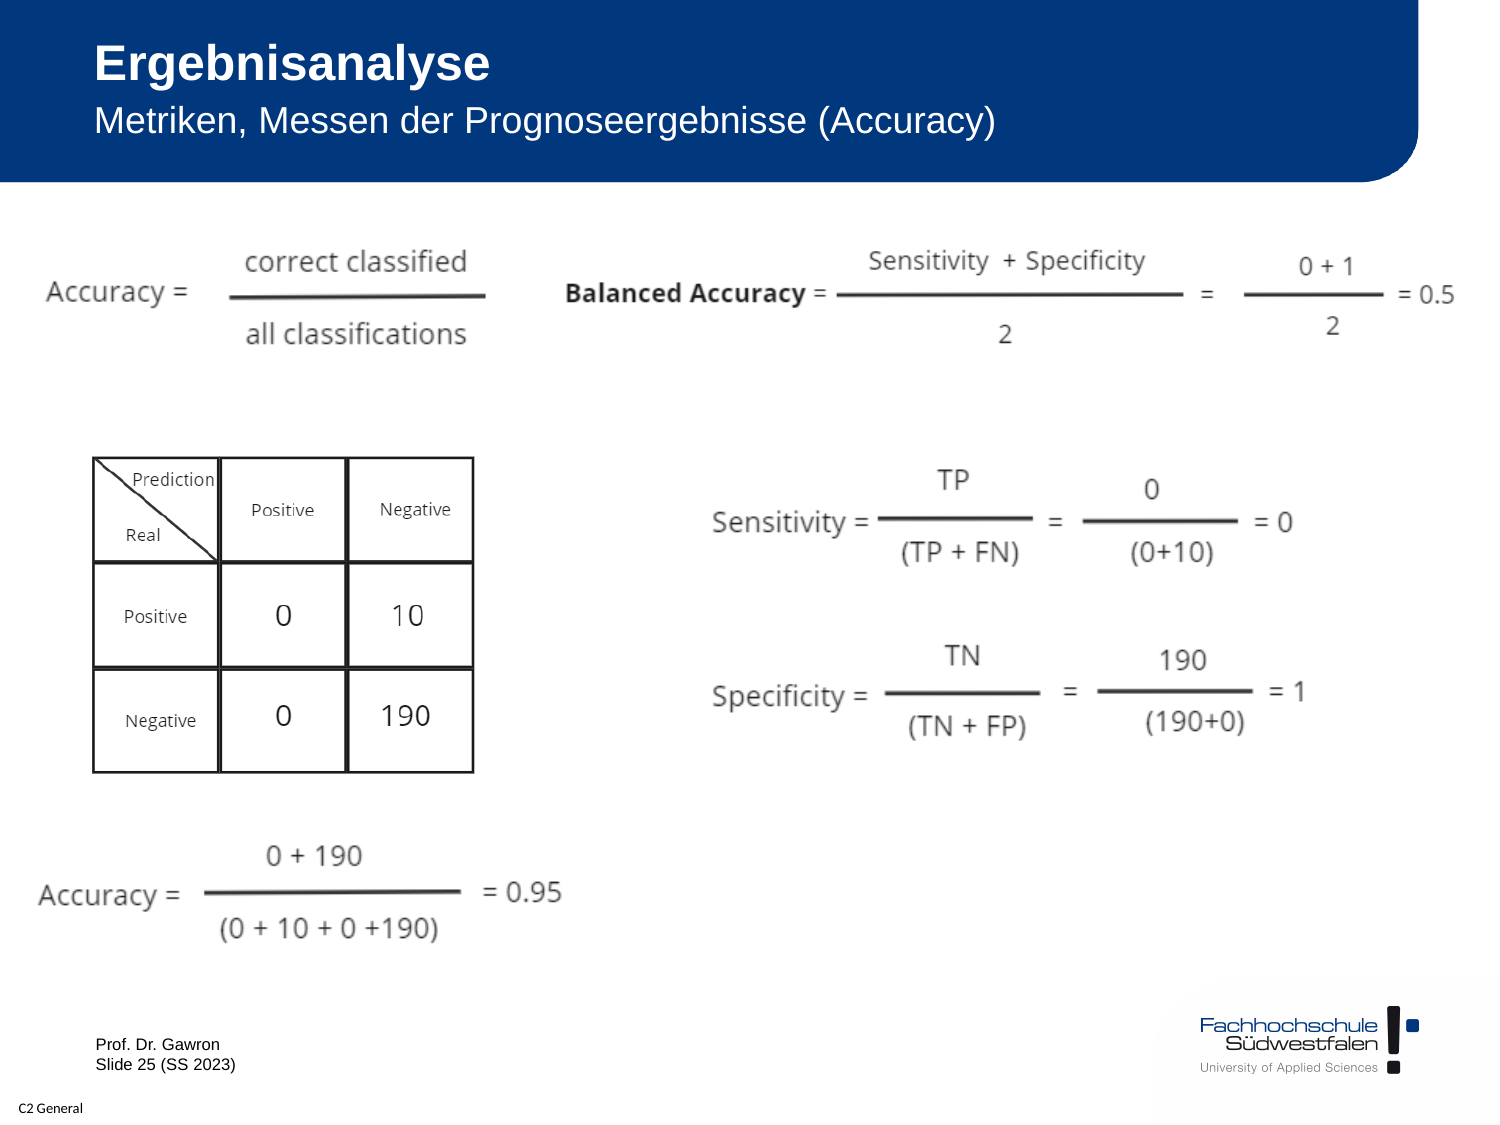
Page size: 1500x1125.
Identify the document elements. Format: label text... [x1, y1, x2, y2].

picture [81, 449, 485, 784]
picture [558, 243, 1464, 350]
picture [29, 830, 568, 960]
picture [0, 0, 1419, 183]
picture [1152, 976, 1500, 1125]
picture [29, 238, 500, 357]
title Ergebnisanalyse [93, 30, 1417, 91]
picture [684, 440, 1337, 767]
list Metriken, Messen der Prognoseergebnisse (Accuracy) [93, 95, 1417, 141]
